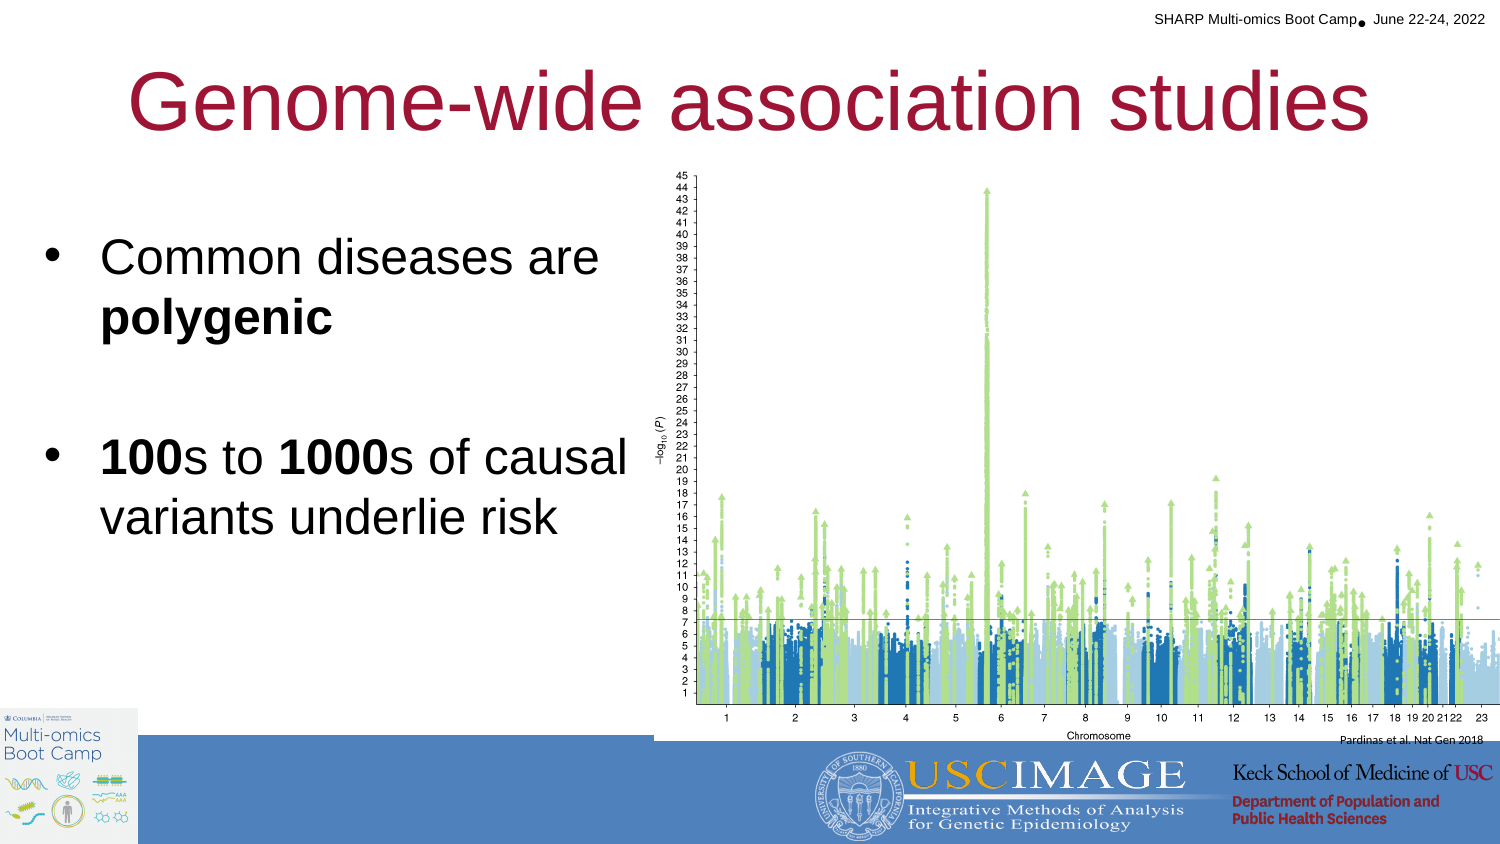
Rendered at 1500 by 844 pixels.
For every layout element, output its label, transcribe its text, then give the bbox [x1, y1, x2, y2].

list Common diseases are polygenic 100s to 1000s of causal variants underlie risk [29, 217, 649, 663]
picture [0, 708, 138, 844]
picture [654, 169, 1500, 844]
text_box Pardinas et al. Nat Gen 2018 [1325, 748, 1499, 755]
title Genome-wide association studies [75, 27, 1425, 168]
